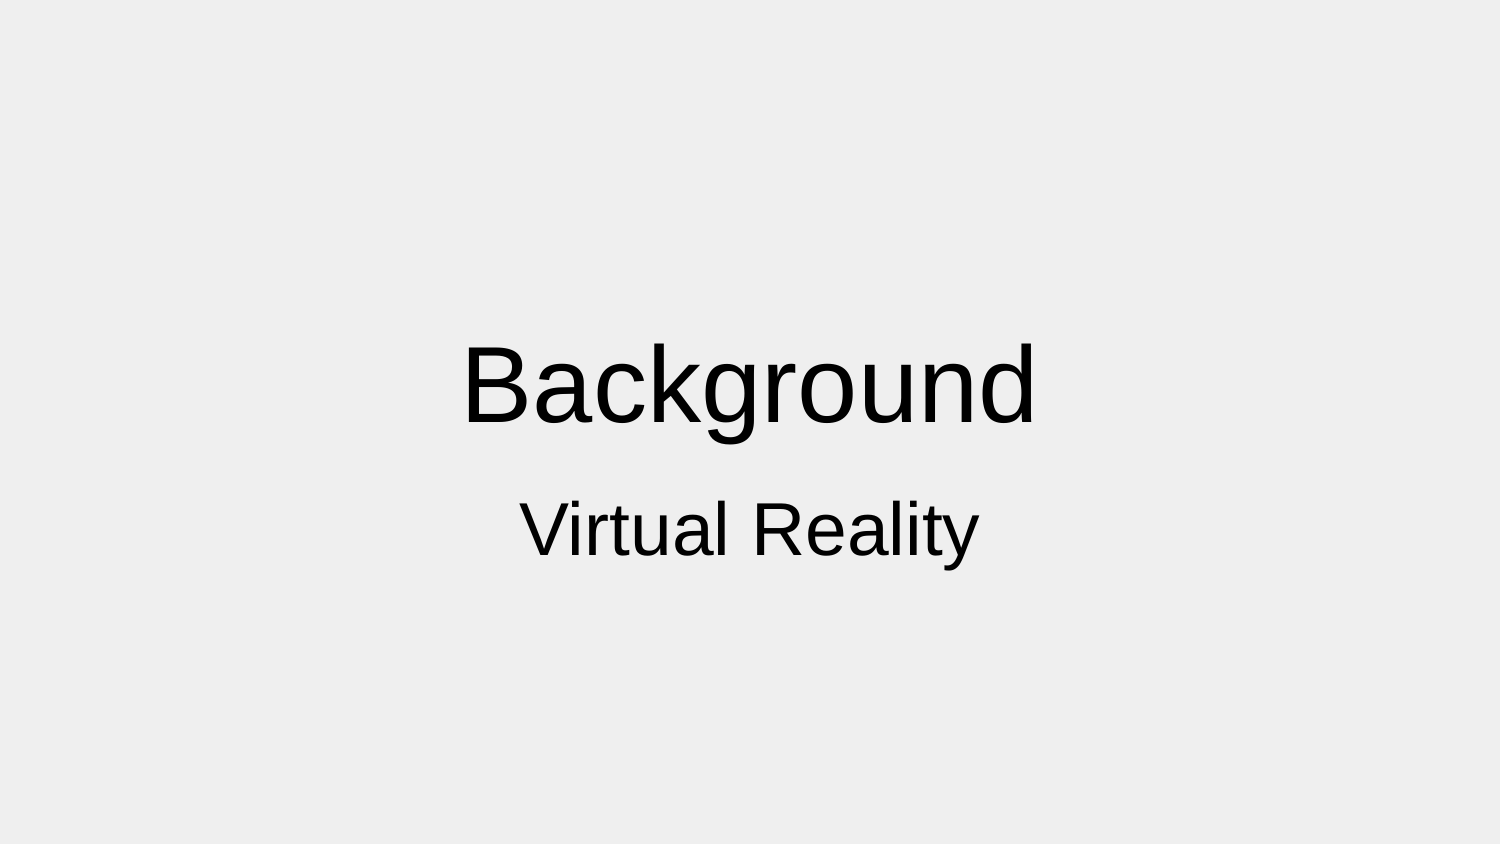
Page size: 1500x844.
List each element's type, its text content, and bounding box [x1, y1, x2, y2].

subtitle Virtual Reality [51, 464, 1449, 595]
title Background [51, 122, 1449, 459]
